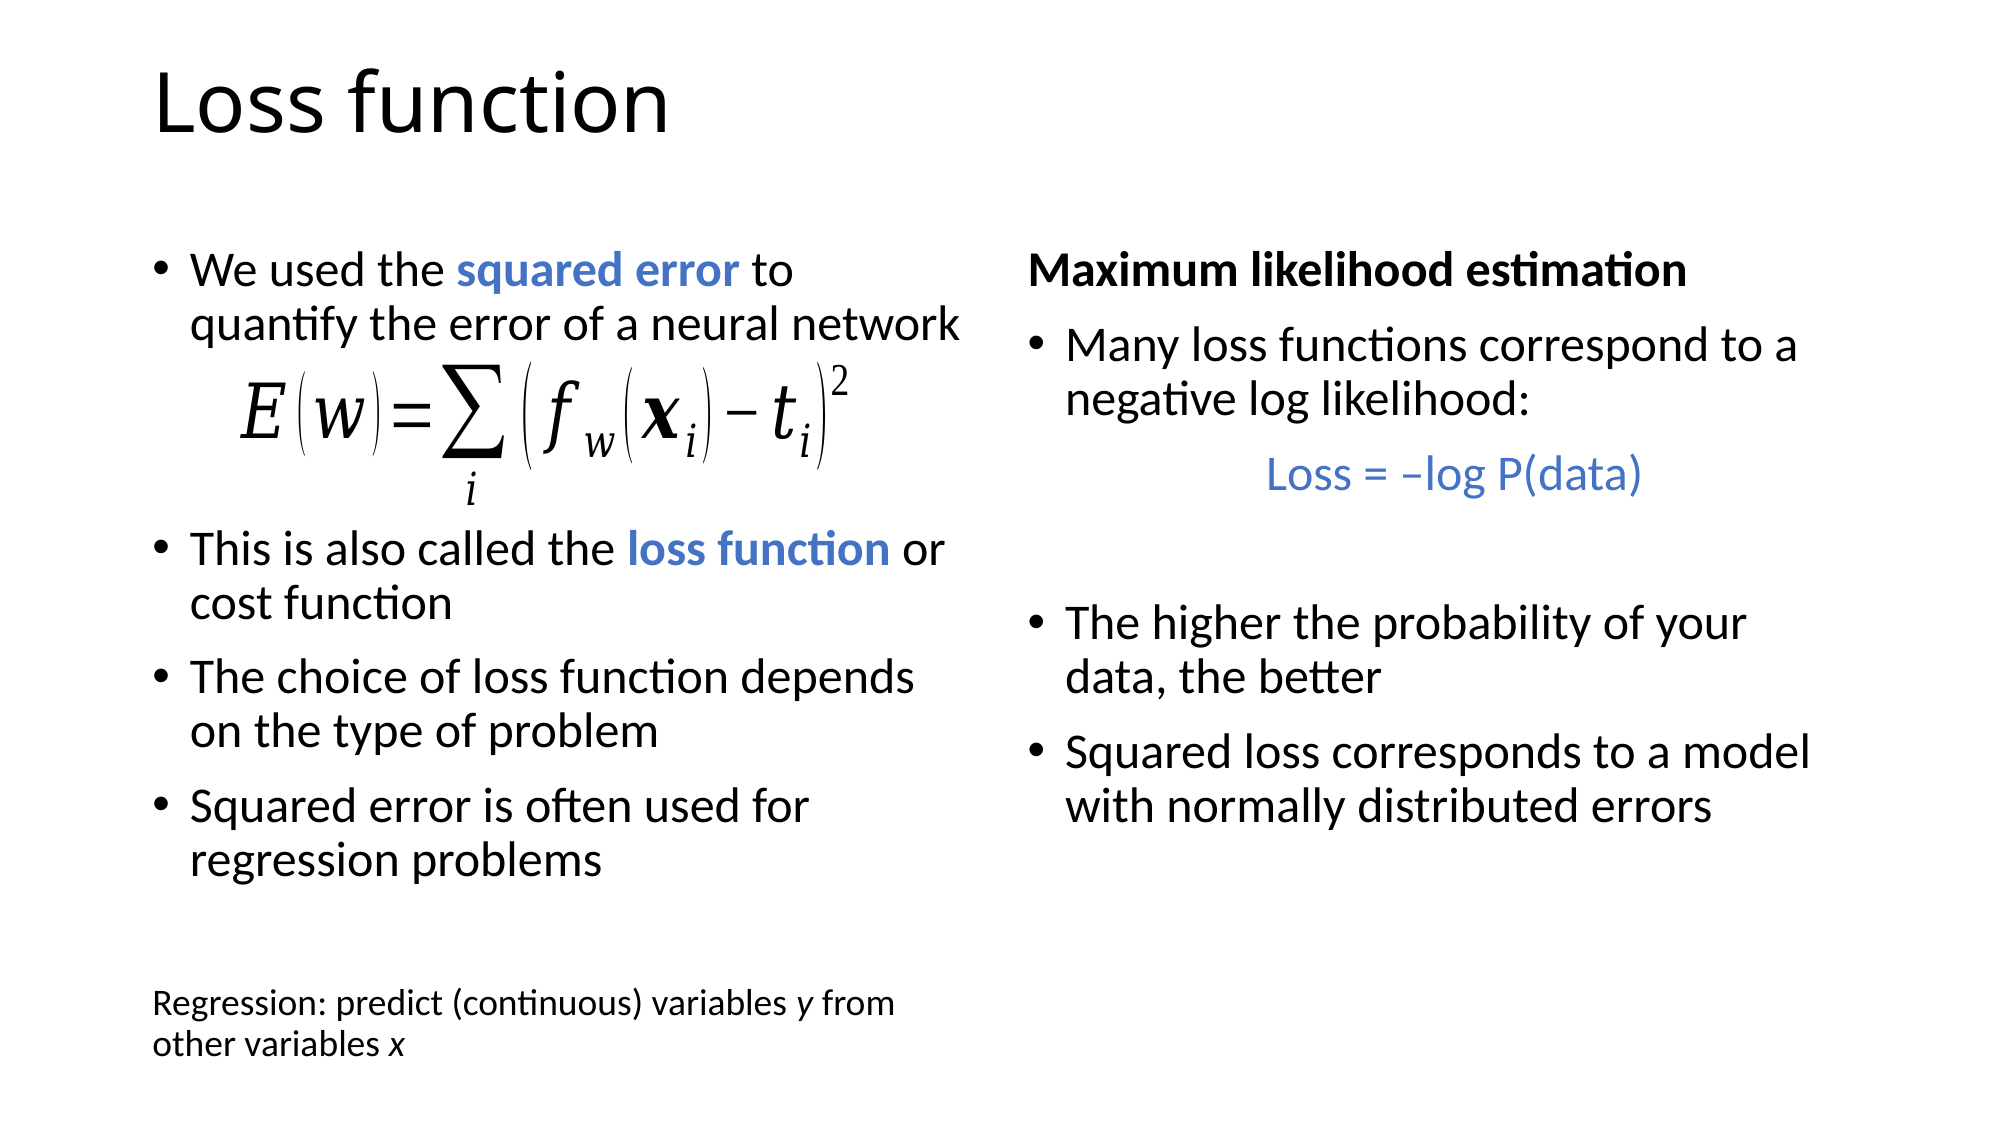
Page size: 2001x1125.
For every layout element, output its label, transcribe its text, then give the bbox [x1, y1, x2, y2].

title Loss function [137, 0, 1863, 214]
list We used the squared error to quantify the error of a neural network This is also called the loss function or cost function The choice of loss function depends on the type of problem Squared error is often used for regression problems Regression: predict (continuous) variables y from other variables x [137, 236, 988, 1125]
list Maximum likelihood estimation Many loss functions correspond to a negative log likelihood: The higher the probability of your data, the better Squared loss corresponds to a model with normally distributed errors [1012, 236, 1863, 950]
text_box Loss = –log P(data) [1251, 433, 1659, 509]
